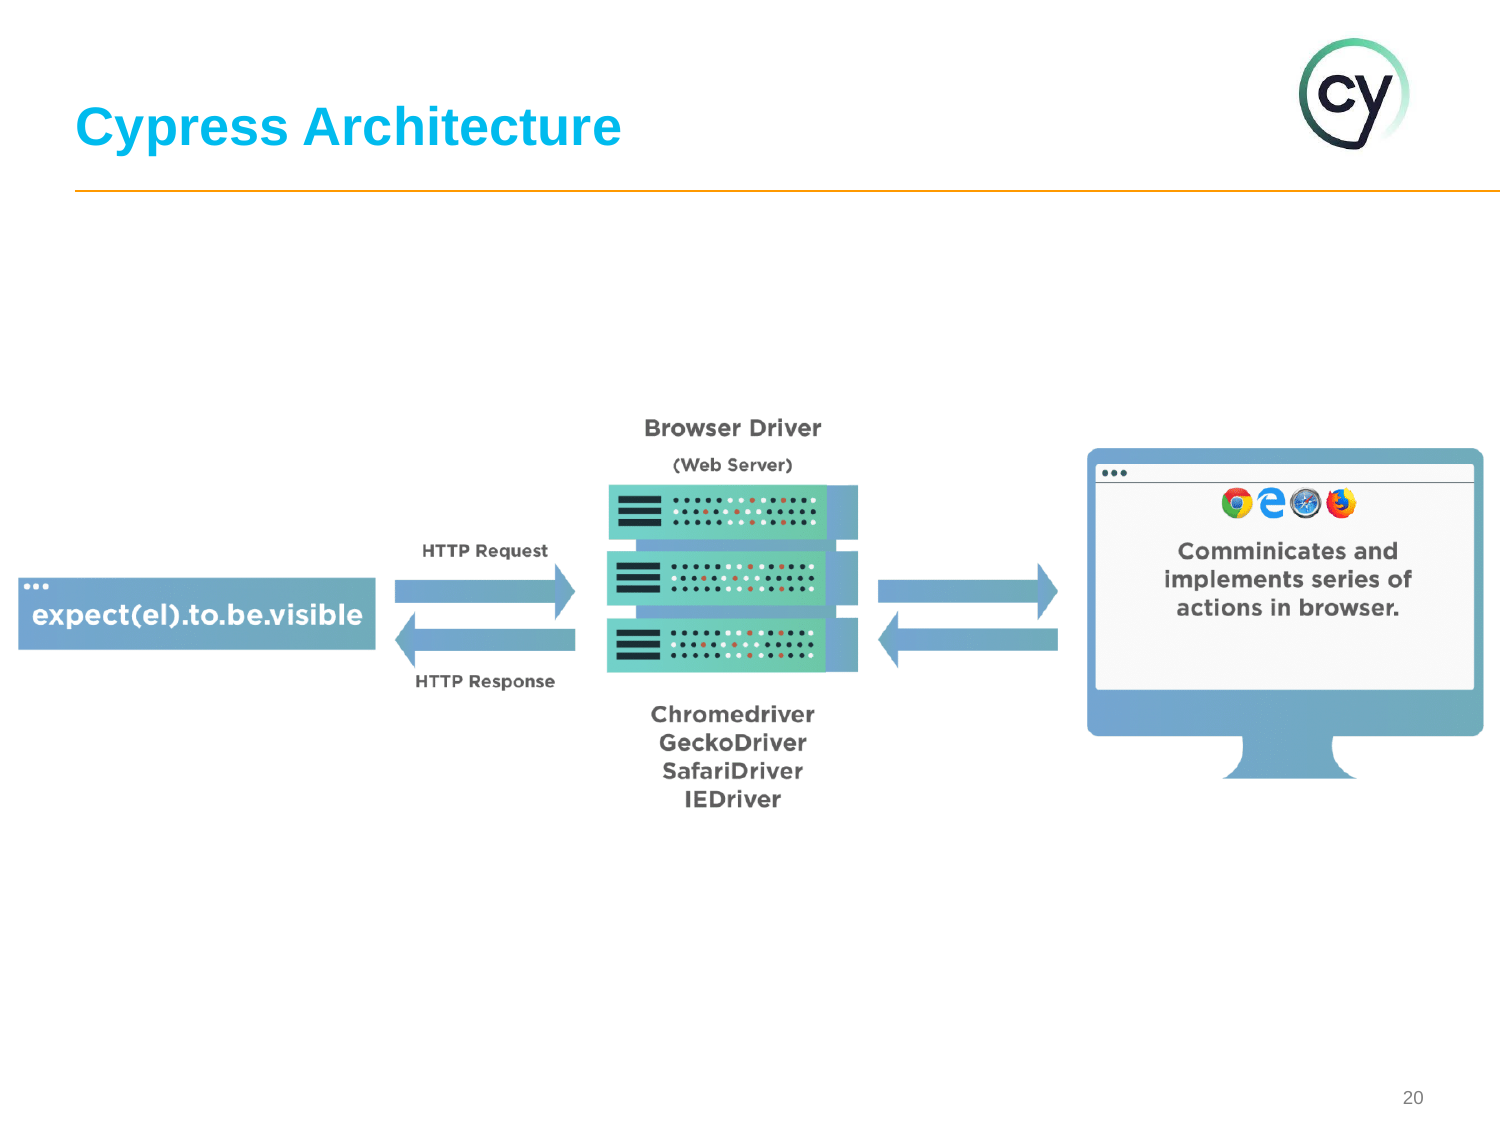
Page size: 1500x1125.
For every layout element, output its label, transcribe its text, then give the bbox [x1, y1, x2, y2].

title Cypress Architecture [75, 27, 1422, 157]
picture [0, 387, 1499, 828]
